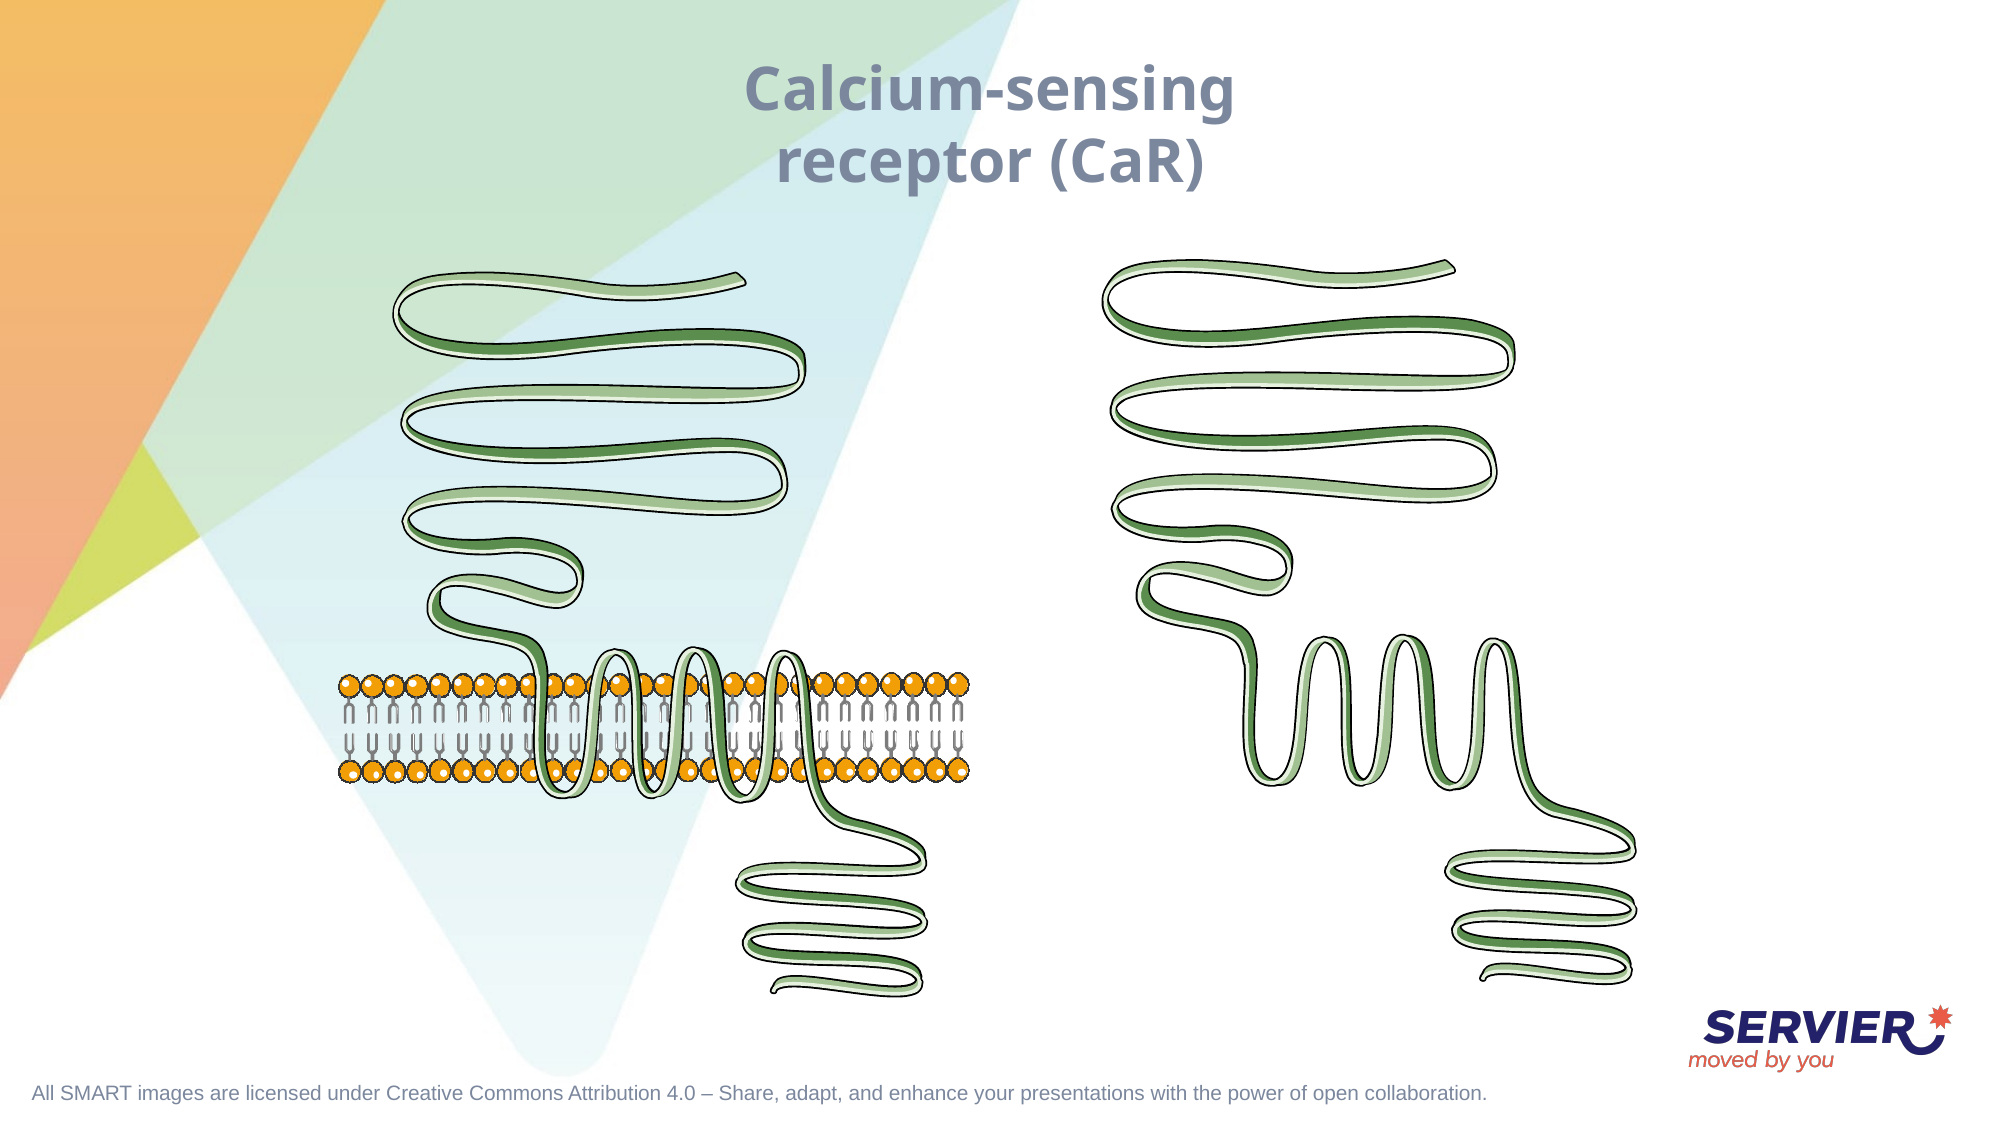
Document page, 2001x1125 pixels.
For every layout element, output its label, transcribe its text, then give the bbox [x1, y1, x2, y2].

title Calcium-sensing receptor (CaR) [55, 12, 1927, 232]
picture [0, 0, 2001, 1125]
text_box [1102, 258, 1636, 1000]
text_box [338, 271, 970, 1012]
